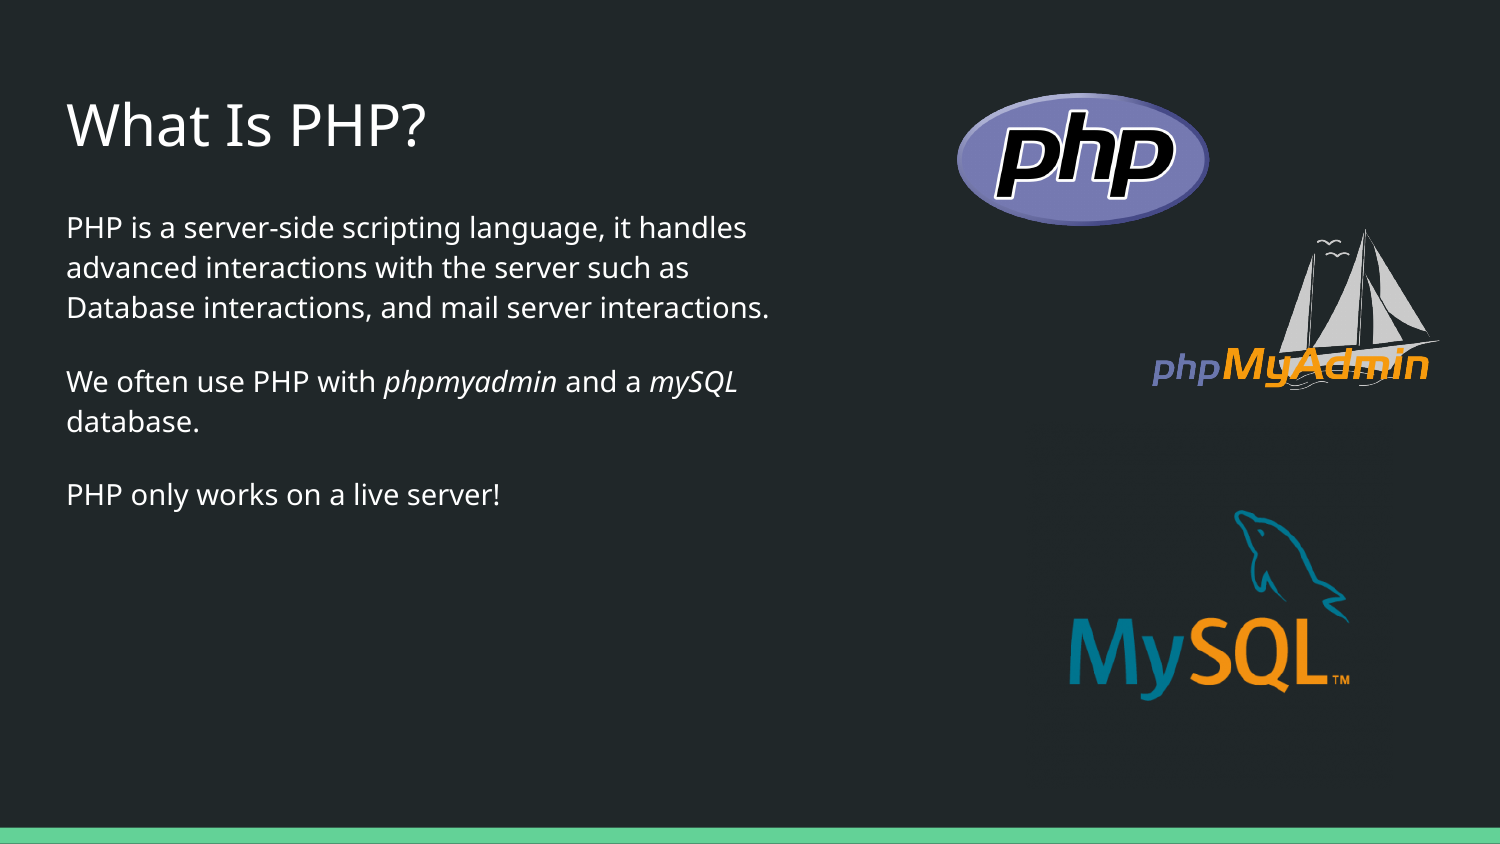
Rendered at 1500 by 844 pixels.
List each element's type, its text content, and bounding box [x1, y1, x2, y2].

title What Is PHP? [51, 72, 1449, 167]
list PHP is a server-side scripting language, it handles advanced interactions with the server such as Database interactions, and mail server interactions. We often use PHP with phpmyadmin and a mySQL database. PHP only works on a live server! [51, 189, 808, 750]
picture [1025, 421, 1393, 789]
picture [953, 89, 1440, 390]
